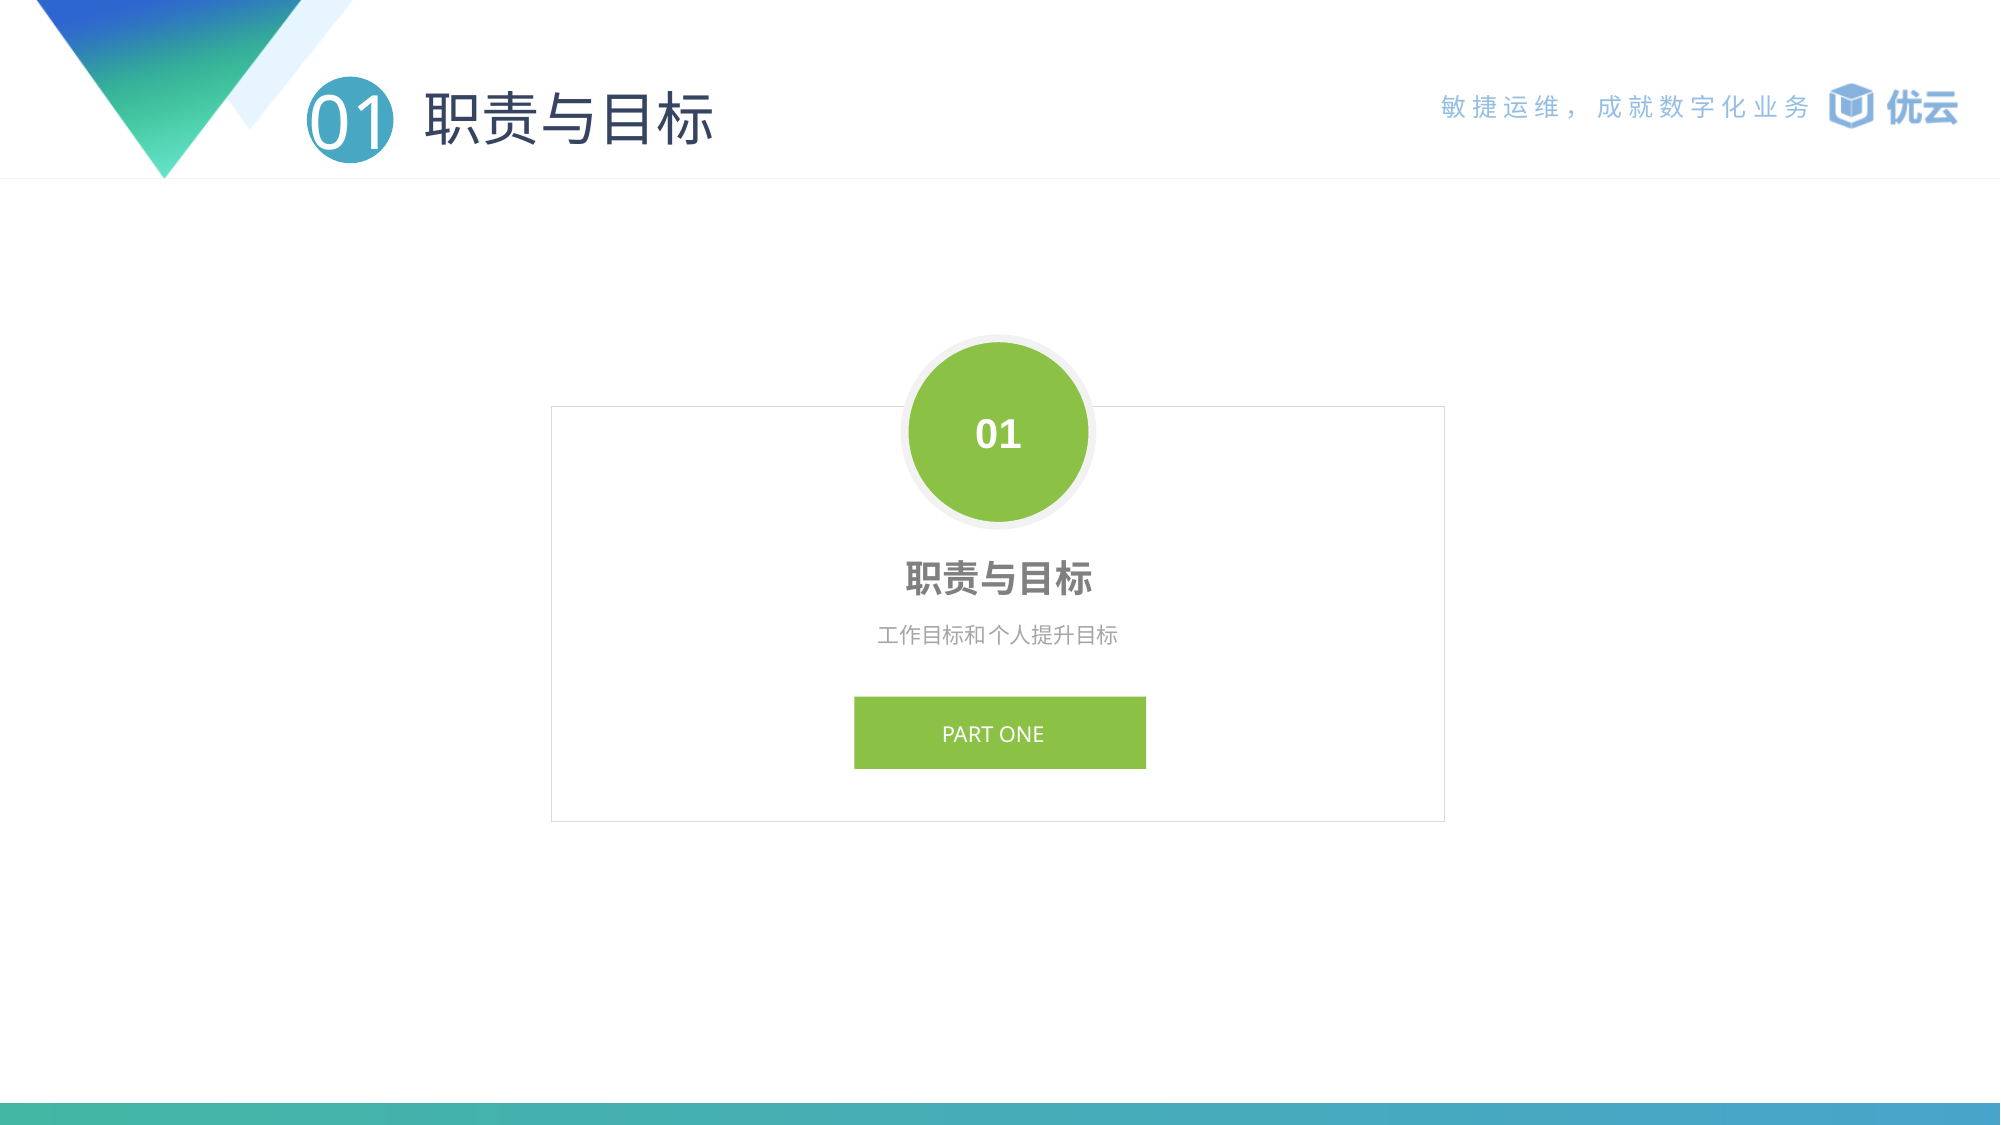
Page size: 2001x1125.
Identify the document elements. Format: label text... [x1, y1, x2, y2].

text_box 个人提升目标 [973, 614, 1167, 700]
text_box 职责与目标 [857, 547, 1141, 608]
text_box 01 [903, 337, 1094, 527]
text_box [551, 405, 1445, 823]
picture [1827, 81, 1959, 130]
text_box 工作目标和 [862, 614, 973, 656]
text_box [293, 67, 409, 174]
picture [36, 0, 354, 178]
text_box PART ONE [927, 713, 1169, 755]
title 职责与目标 [408, 65, 1338, 179]
text_box [853, 696, 1147, 770]
